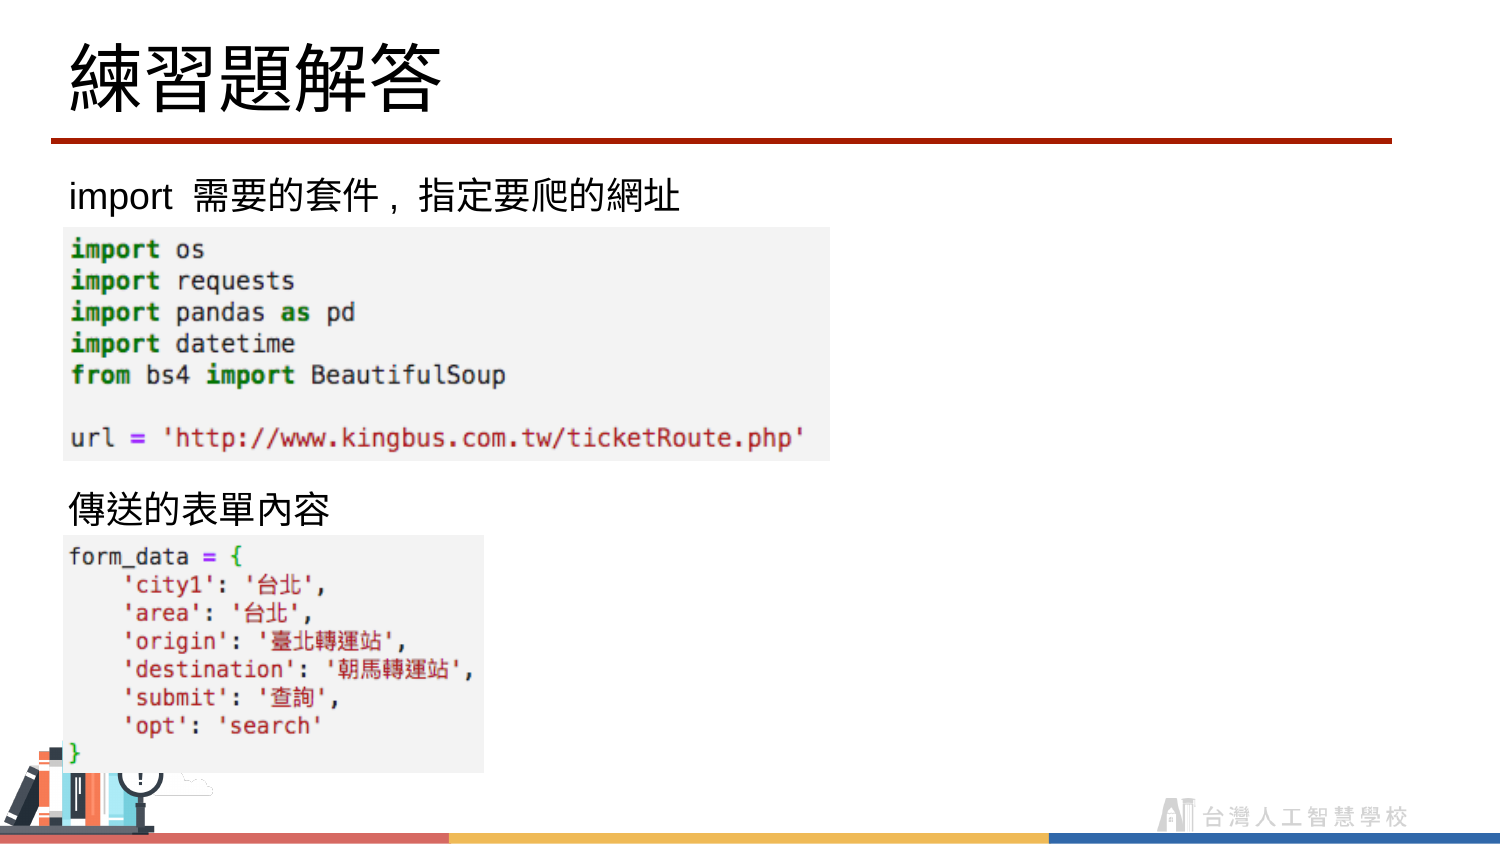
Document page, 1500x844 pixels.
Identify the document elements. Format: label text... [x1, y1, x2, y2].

picture [0, 534, 485, 835]
list 傳送的表單內容 [63, 473, 1462, 575]
title 練習題解答 [63, 29, 1462, 124]
picture [63, 227, 830, 462]
list import 需要的套件, 指定要爬的網址 [63, 159, 1462, 261]
